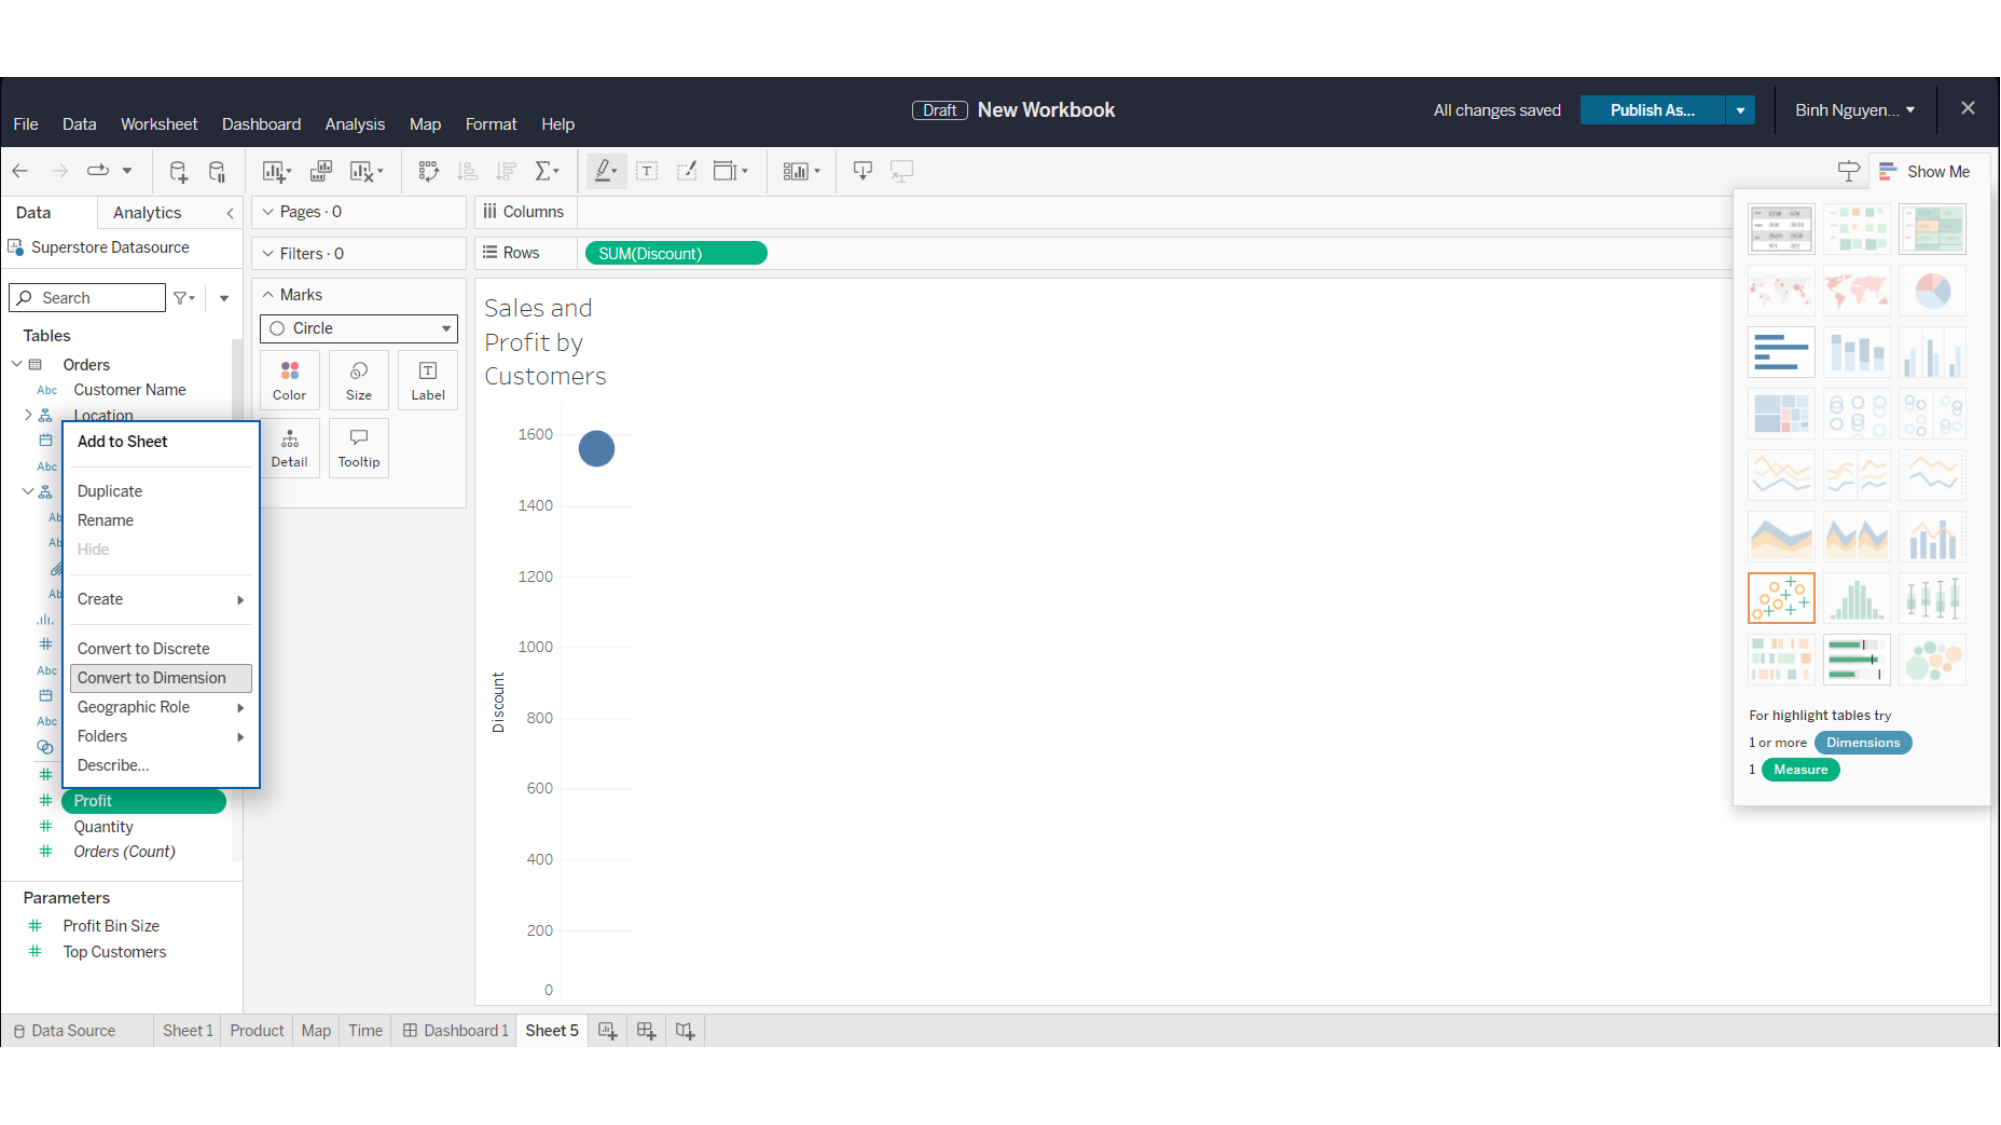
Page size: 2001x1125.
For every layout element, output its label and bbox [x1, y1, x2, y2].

picture [0, 77, 2000, 1048]
